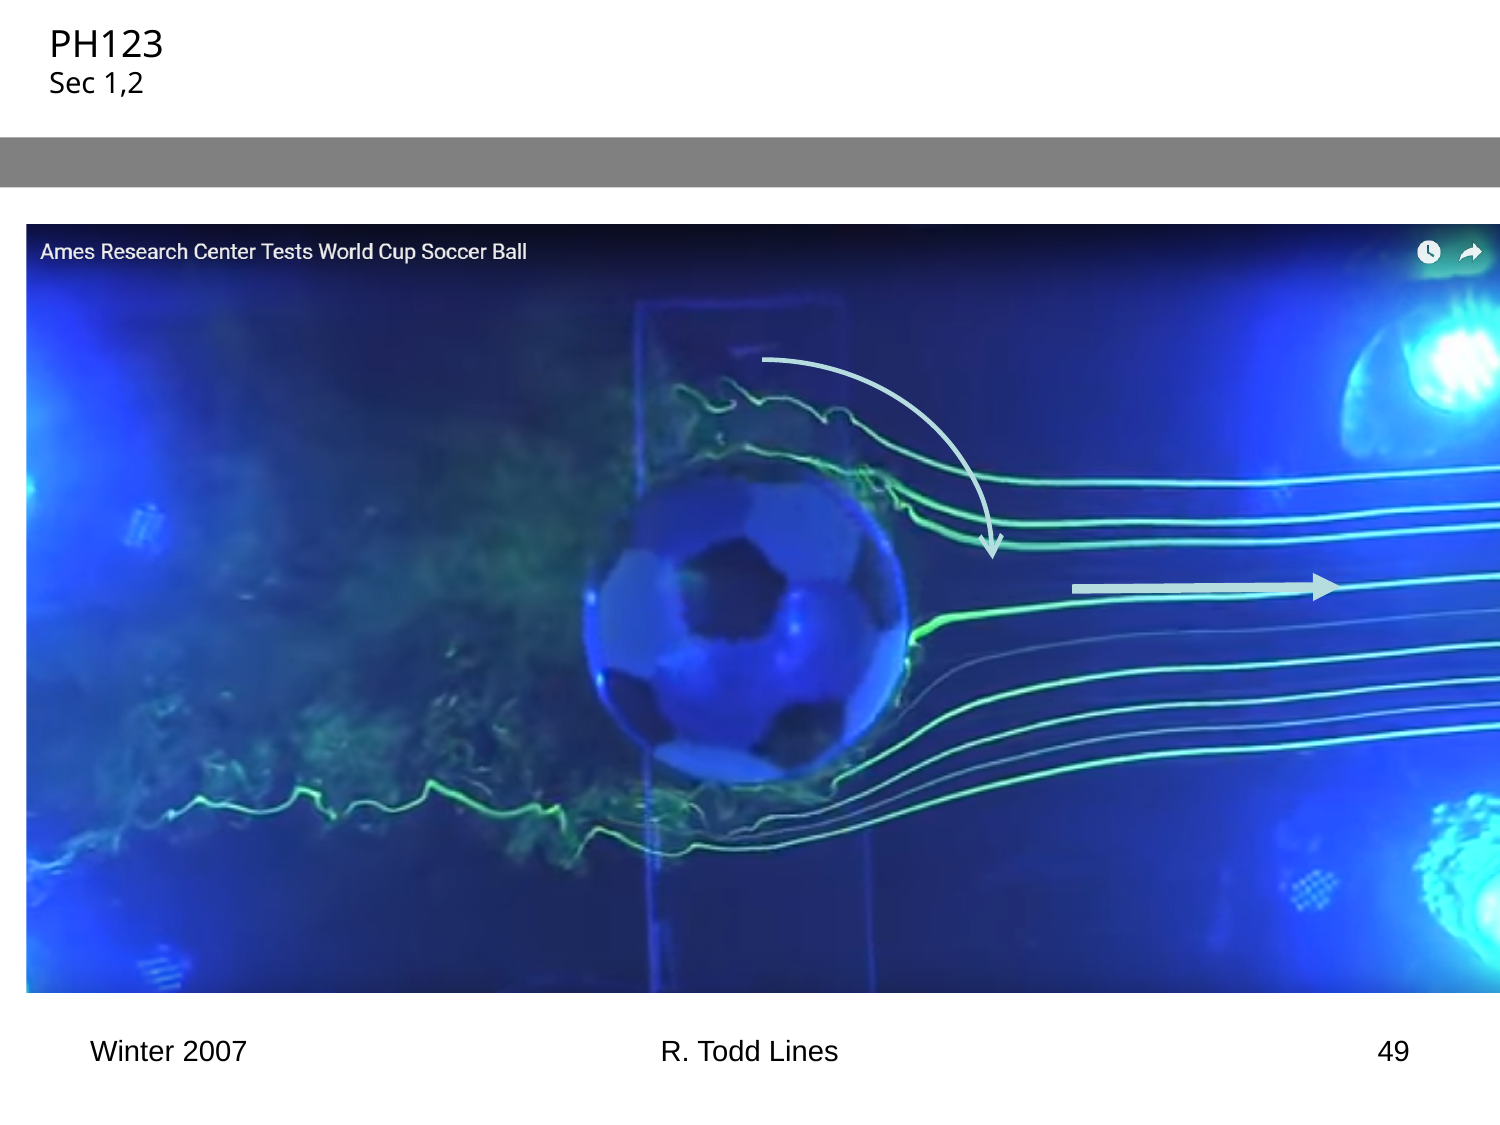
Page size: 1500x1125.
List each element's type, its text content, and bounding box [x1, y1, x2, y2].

slide_number 49 [1074, 1024, 1426, 1103]
footer R. Todd Lines [512, 1024, 988, 1103]
picture [26, 224, 1500, 993]
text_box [1071, 586, 1342, 590]
slide_number Winter 2007 [74, 1024, 426, 1103]
